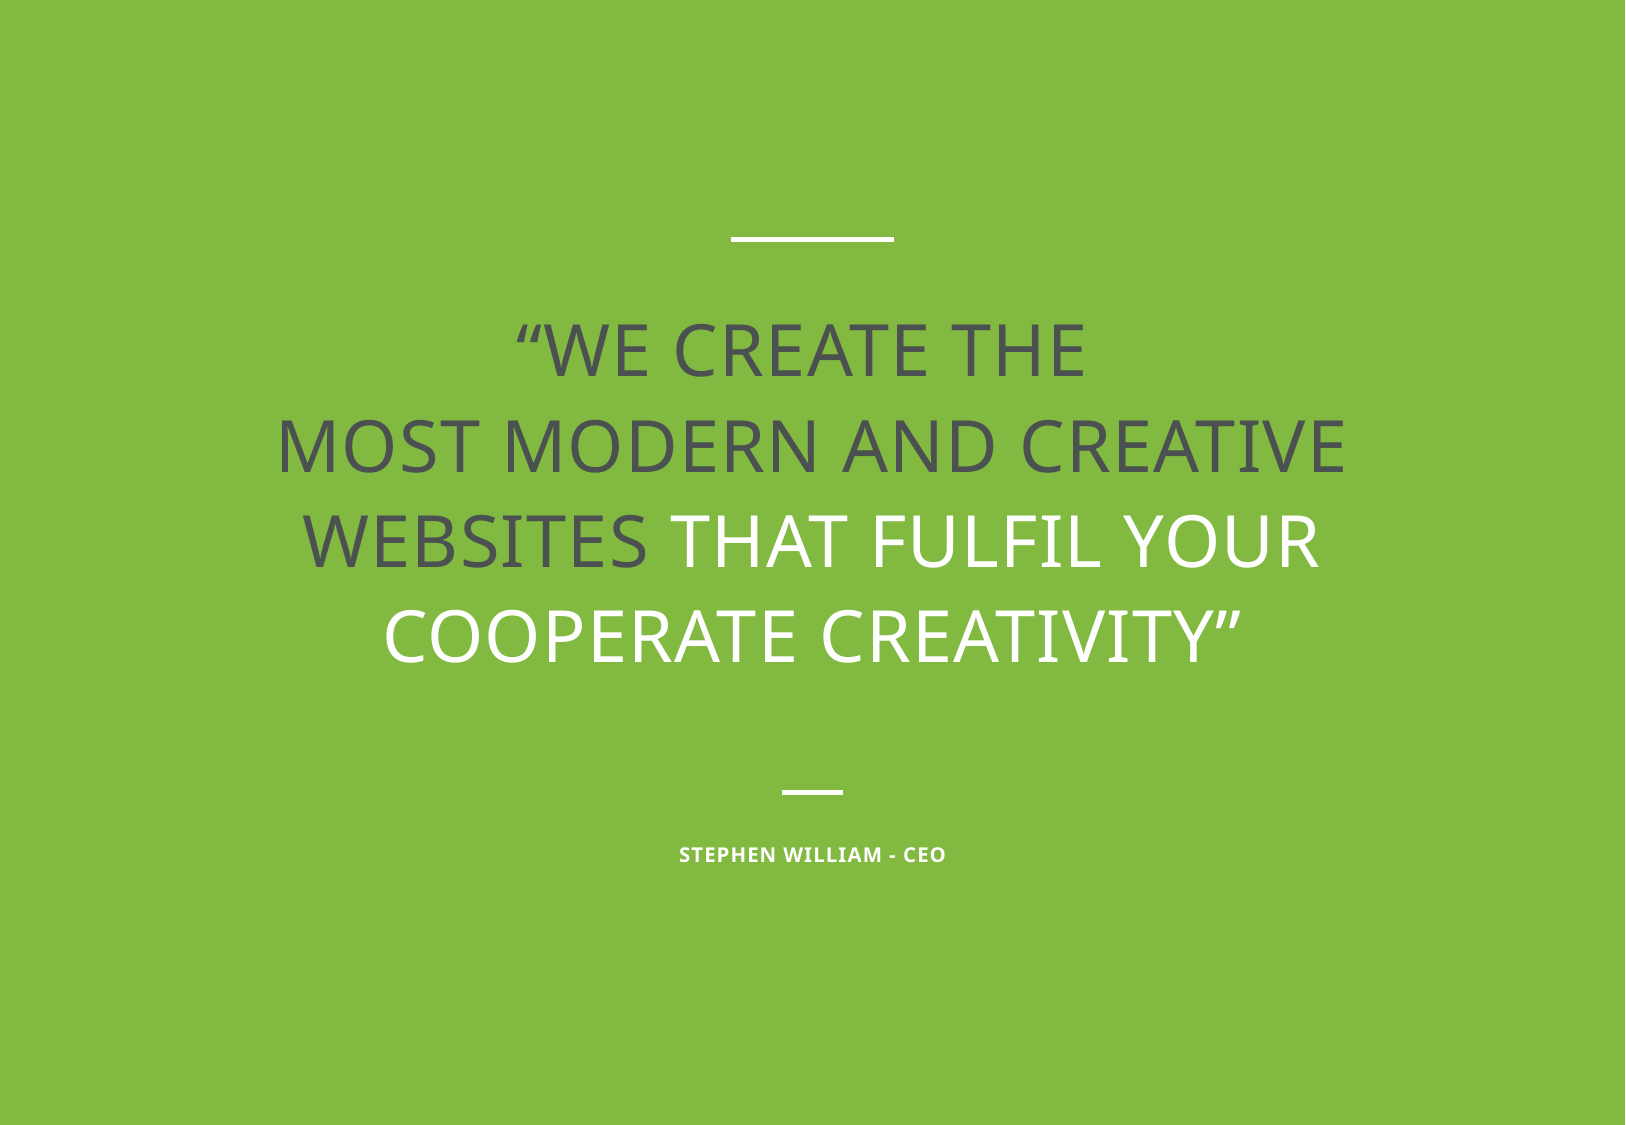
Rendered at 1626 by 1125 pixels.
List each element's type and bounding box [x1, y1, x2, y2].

text_box [561, 842, 1064, 867]
text_box [105, 296, 1520, 677]
